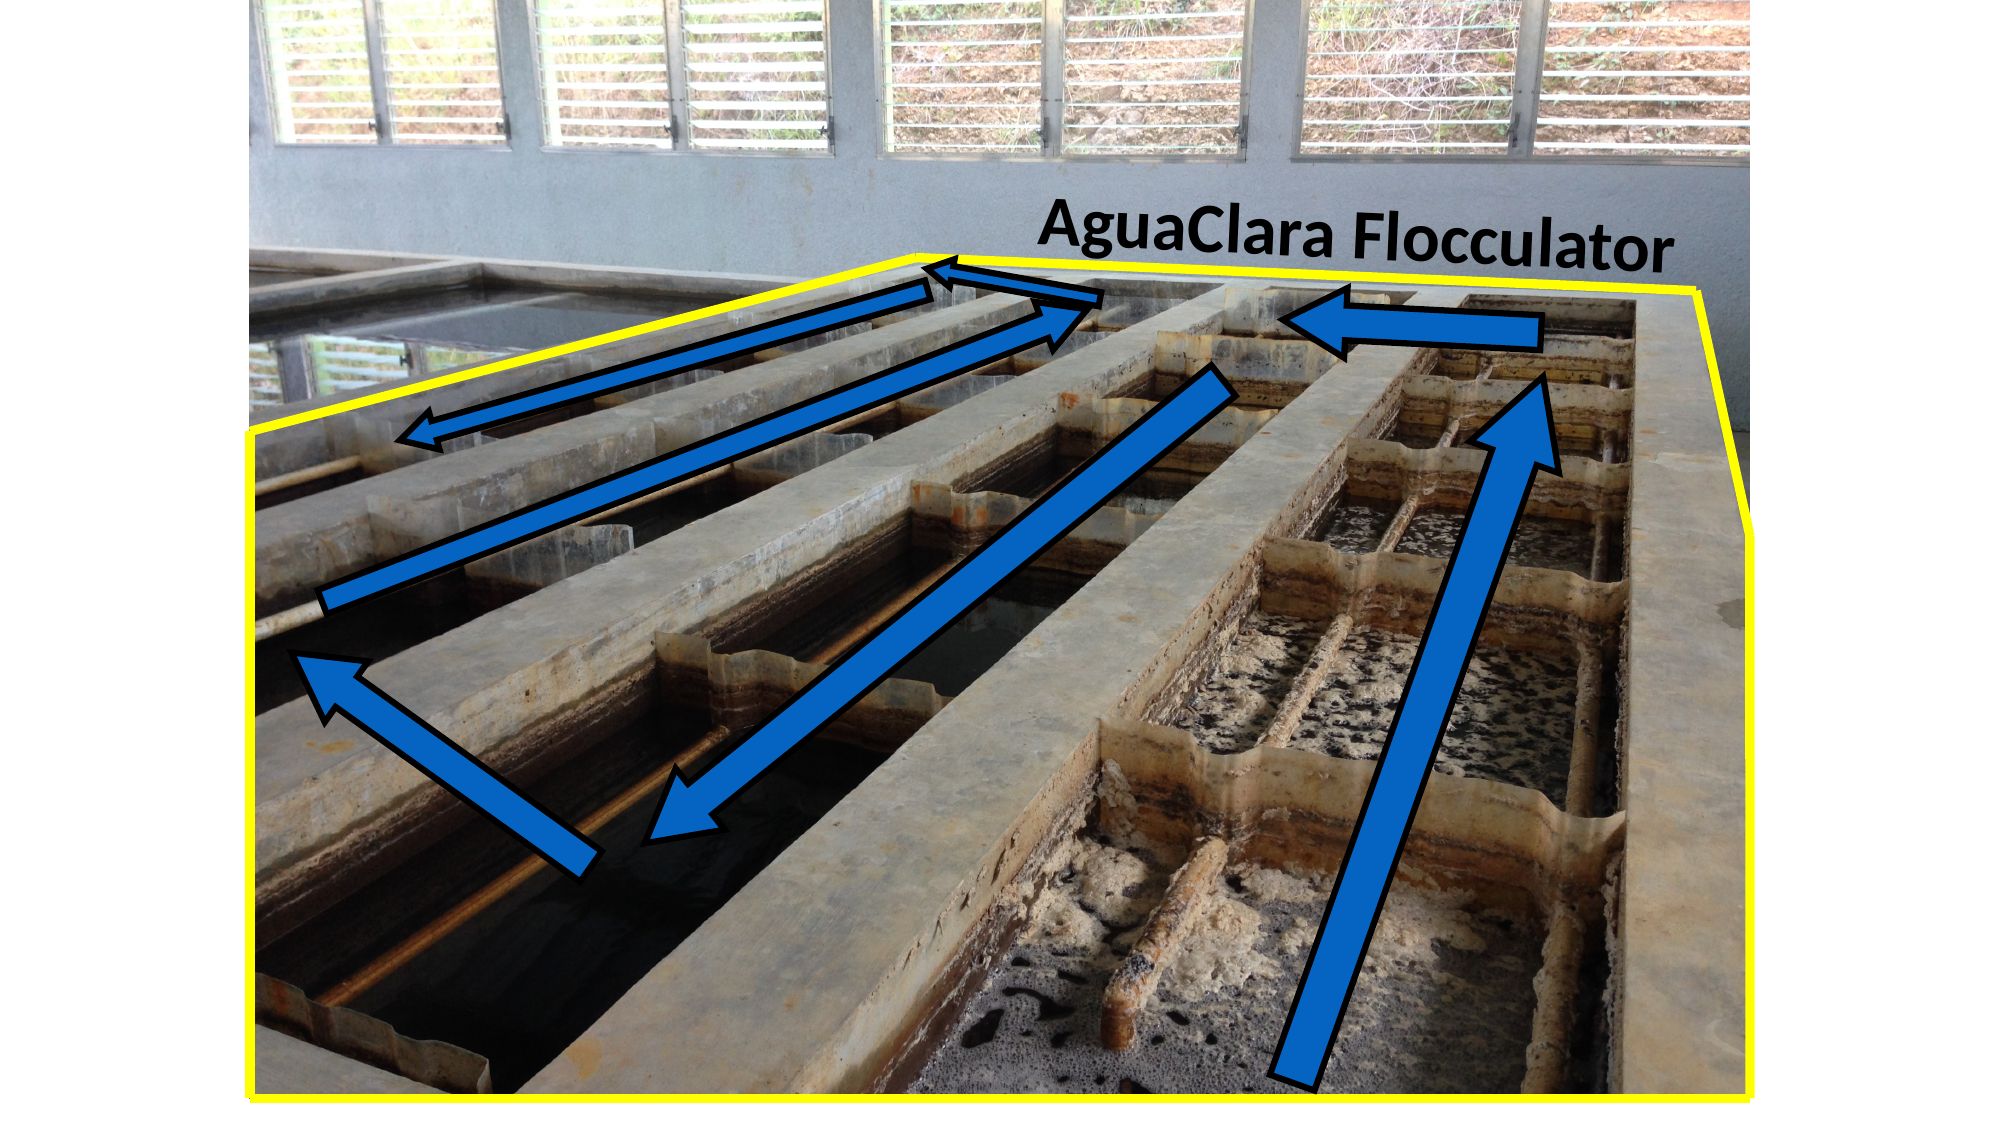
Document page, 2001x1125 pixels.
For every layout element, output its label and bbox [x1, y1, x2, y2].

text_box [249, 0, 1750, 1099]
